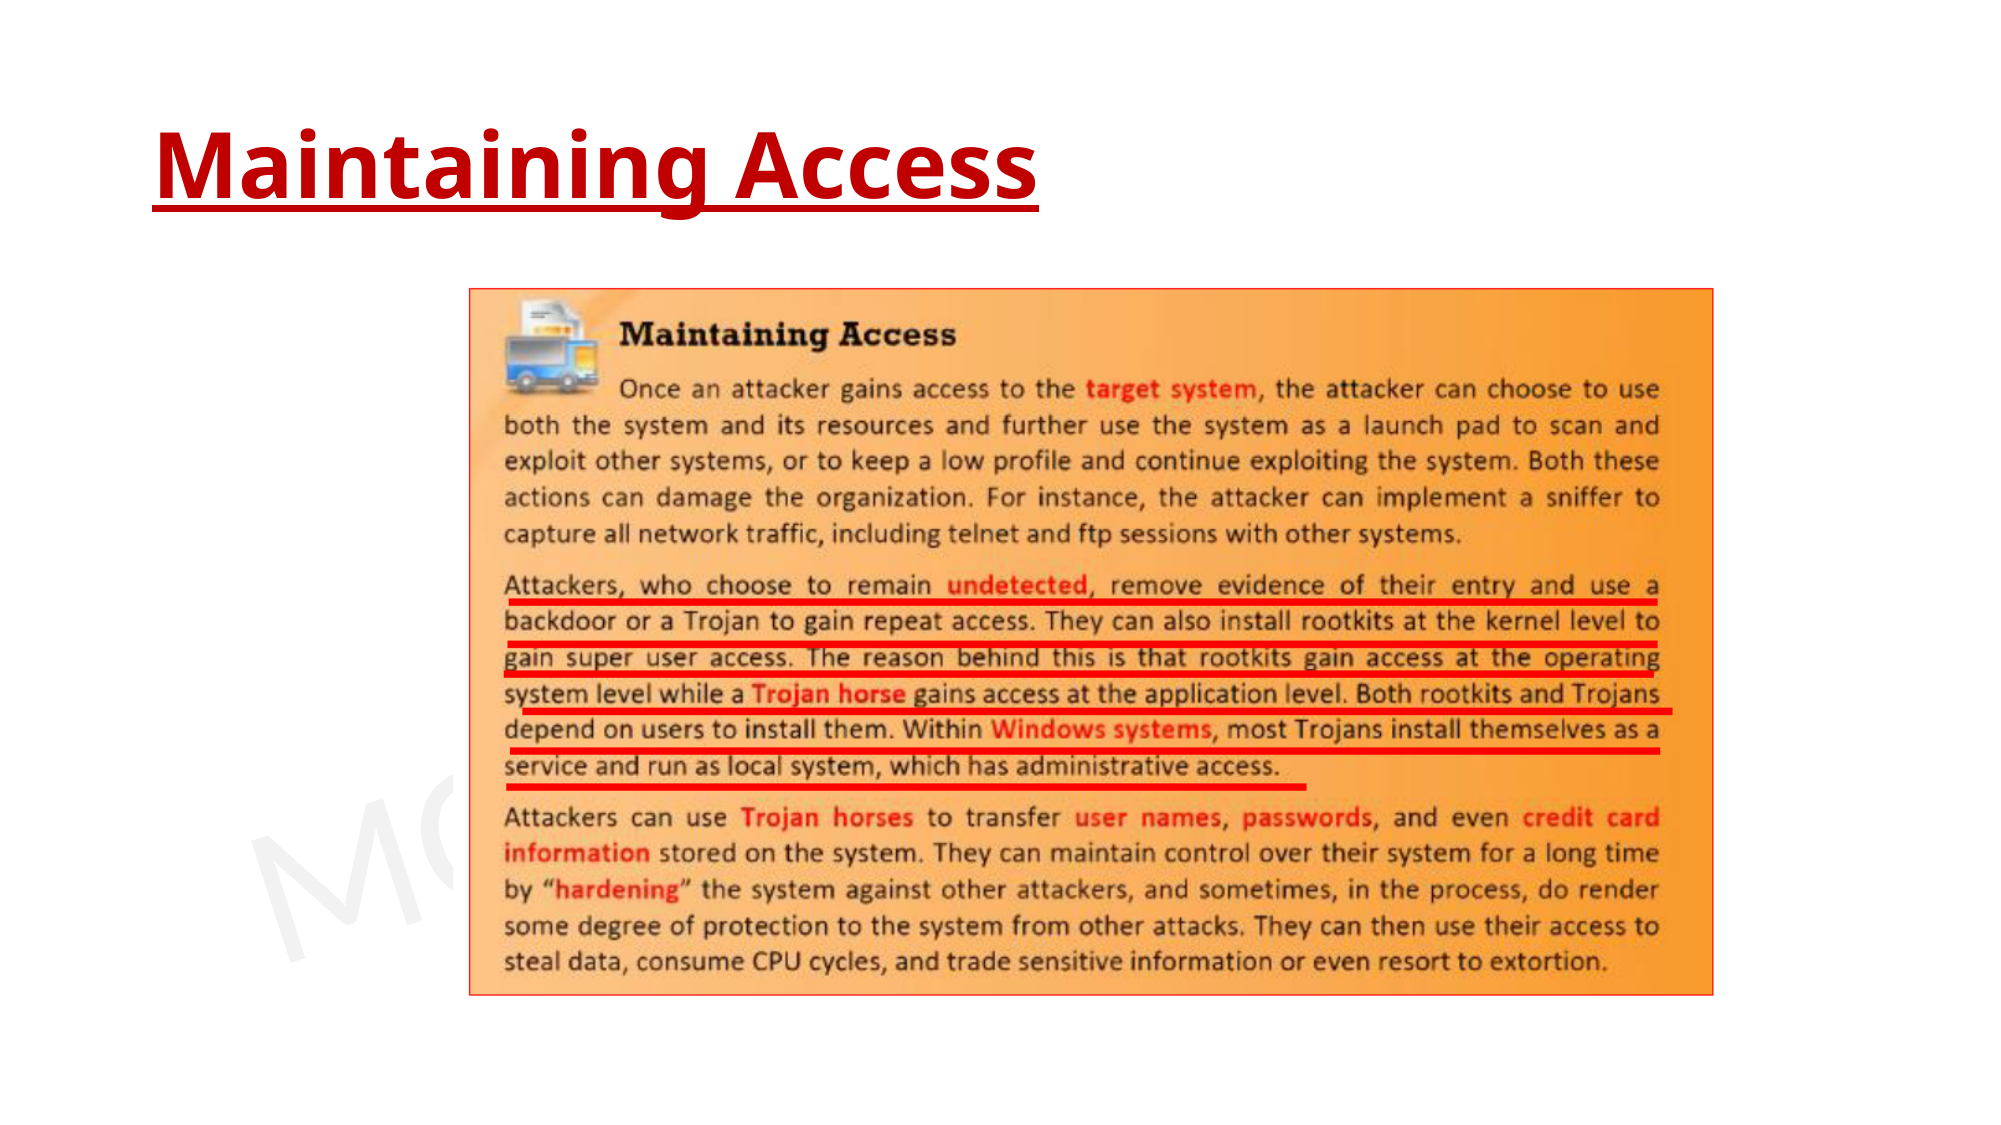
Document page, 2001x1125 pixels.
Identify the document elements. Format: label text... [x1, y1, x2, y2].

title Maintaining Access [137, 59, 1863, 278]
picture [453, 277, 1761, 1032]
